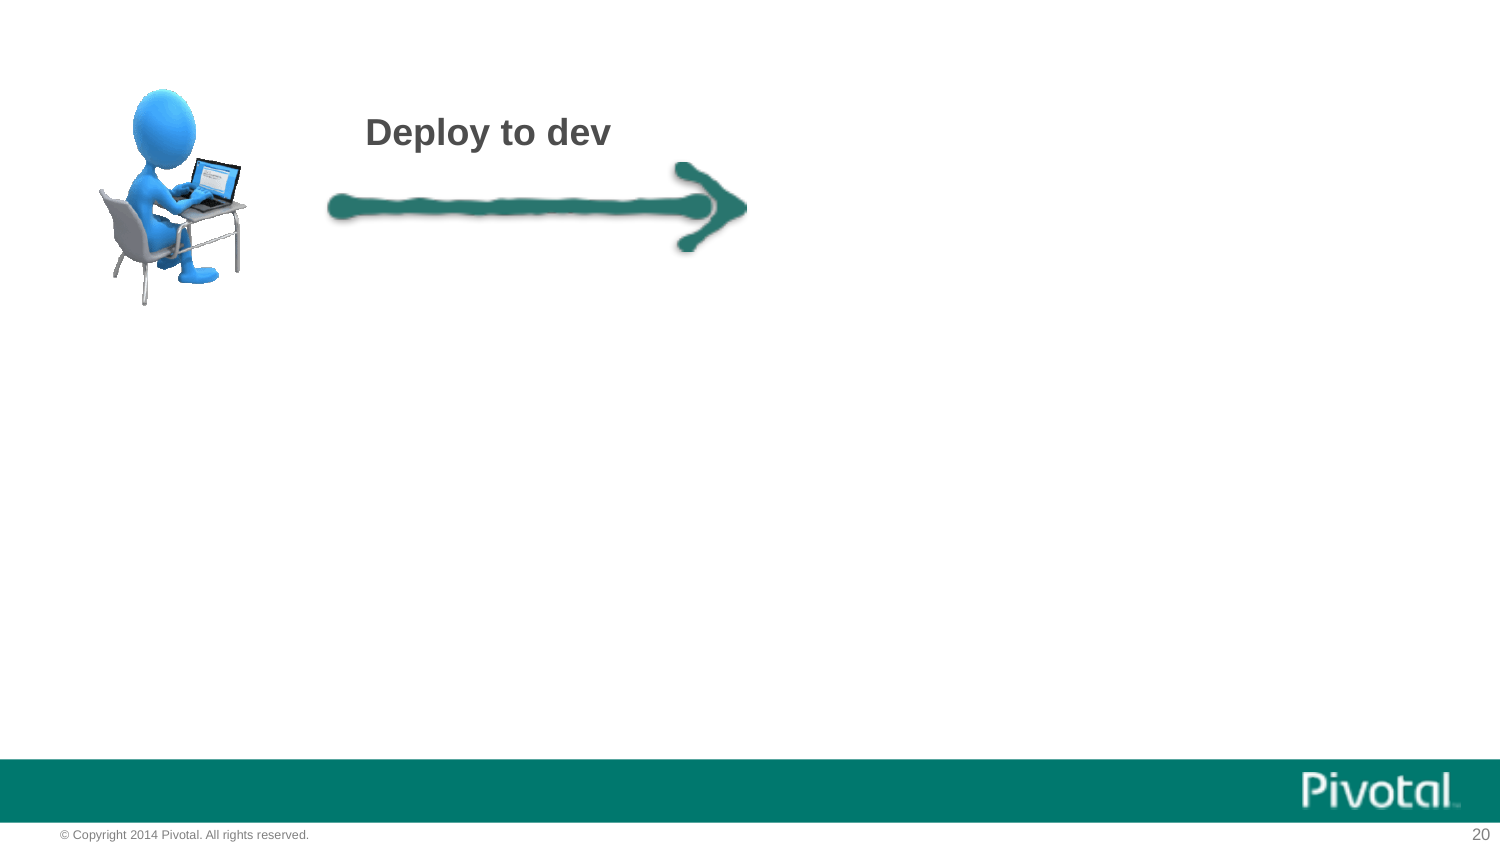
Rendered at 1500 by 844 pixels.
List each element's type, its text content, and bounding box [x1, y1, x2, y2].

picture [322, 161, 747, 252]
picture [65, 82, 265, 331]
slide_number 20 [1402, 823, 1492, 844]
text_box Deploy to dev [365, 107, 612, 153]
picture [1302, 772, 1461, 810]
